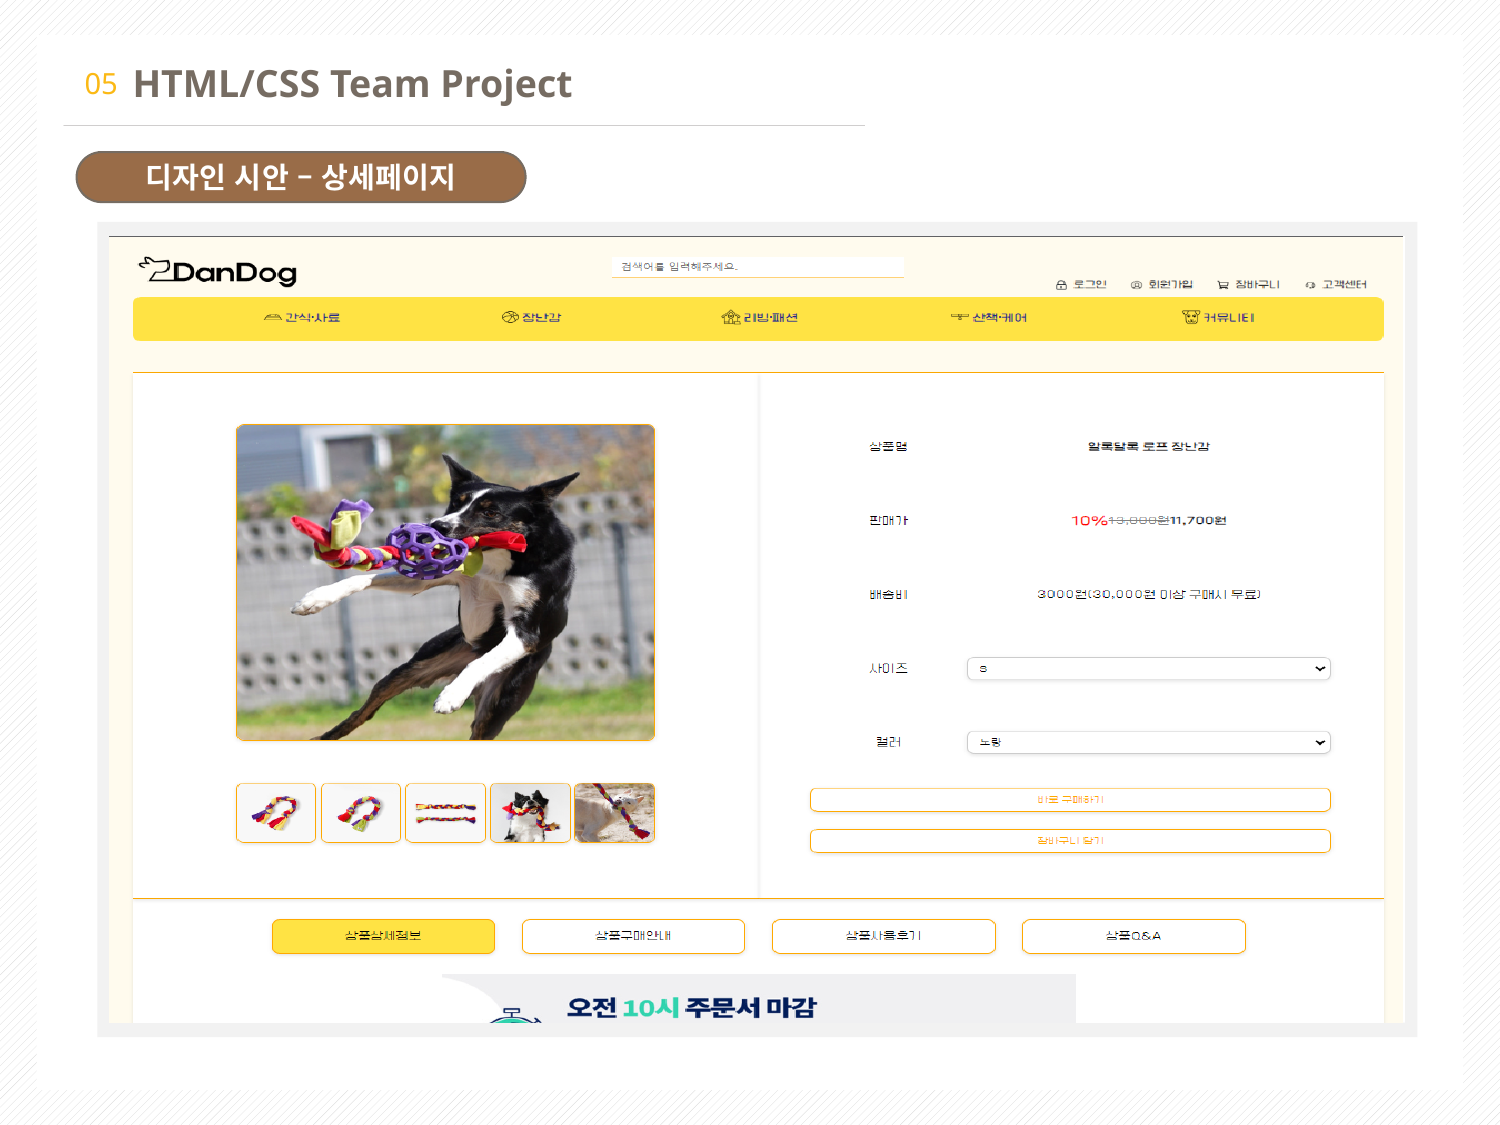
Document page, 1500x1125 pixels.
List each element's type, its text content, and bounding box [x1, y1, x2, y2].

text_box 디자인 시안 – 상세페이지 [75, 151, 527, 204]
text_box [97, 221, 1418, 1038]
picture [109, 236, 1403, 1023]
list 05 [72, 63, 131, 107]
list HTML/CSS Team Project [132, 62, 758, 108]
